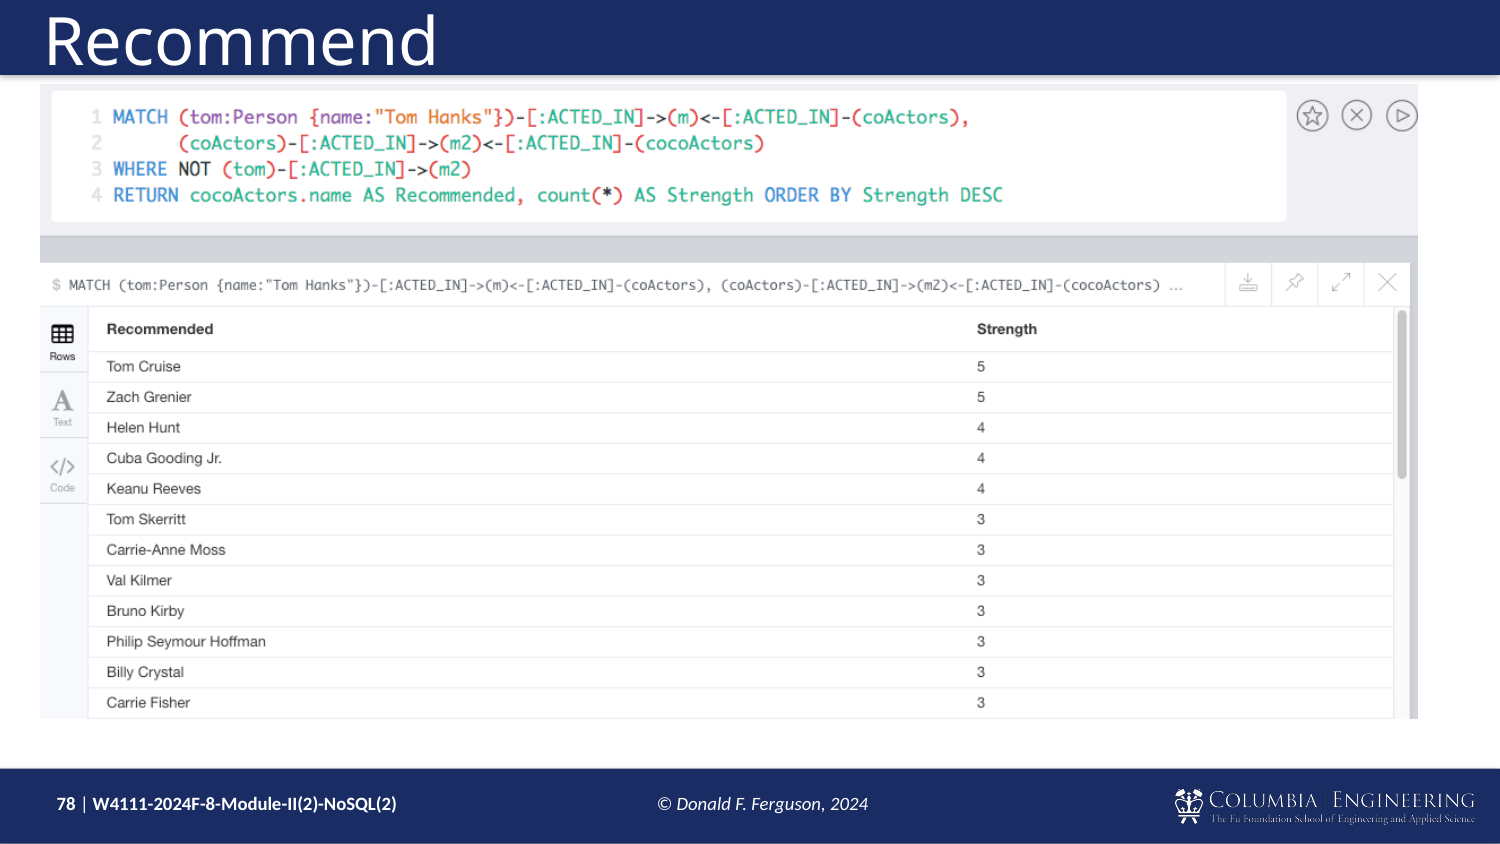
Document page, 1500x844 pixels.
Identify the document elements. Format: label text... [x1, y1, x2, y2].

picture [39, 84, 1419, 719]
title Recommend [28, 0, 1450, 73]
